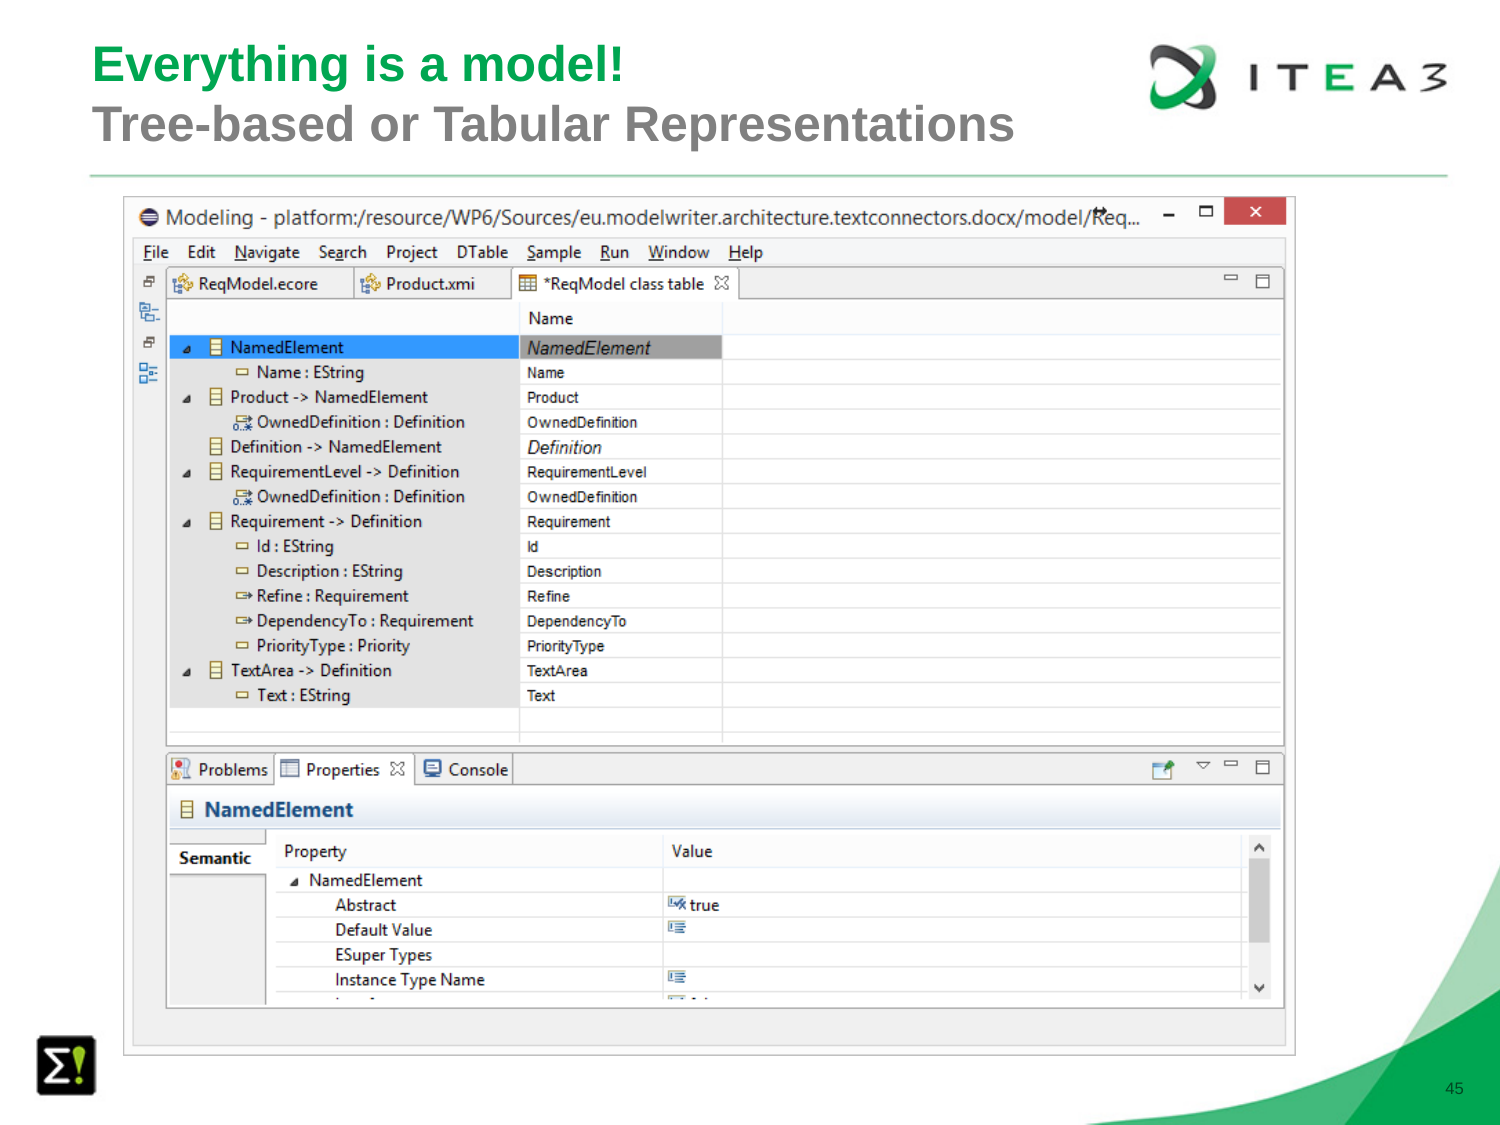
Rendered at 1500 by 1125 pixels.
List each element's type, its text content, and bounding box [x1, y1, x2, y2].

picture [0, 0, 1500, 1125]
title Everything is a model! Tree-based or Tabular Representations [76, 23, 1099, 160]
